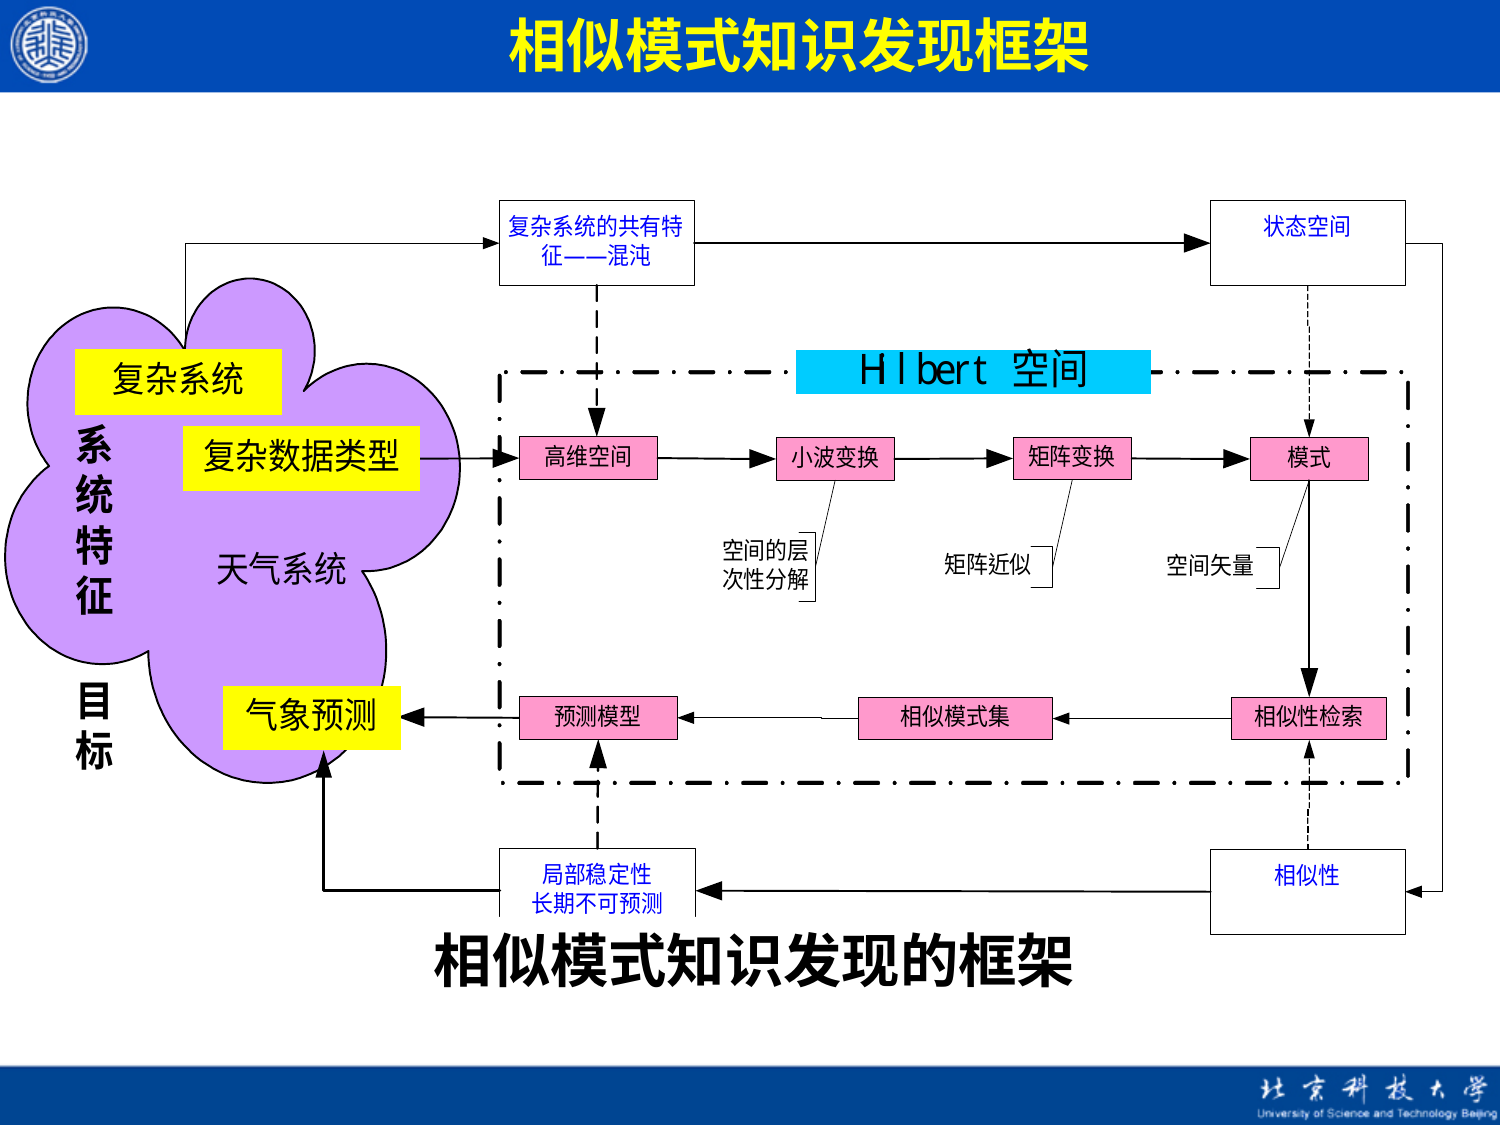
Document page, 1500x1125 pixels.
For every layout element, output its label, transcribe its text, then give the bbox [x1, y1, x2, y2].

title 相似模式知识发现框架 [125, 0, 1475, 88]
text_box 相似模式知识发现的框架 [419, 946, 1152, 1036]
picture [0, 0, 1500, 196]
picture [0, 939, 1500, 1125]
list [0, 196, 1500, 939]
